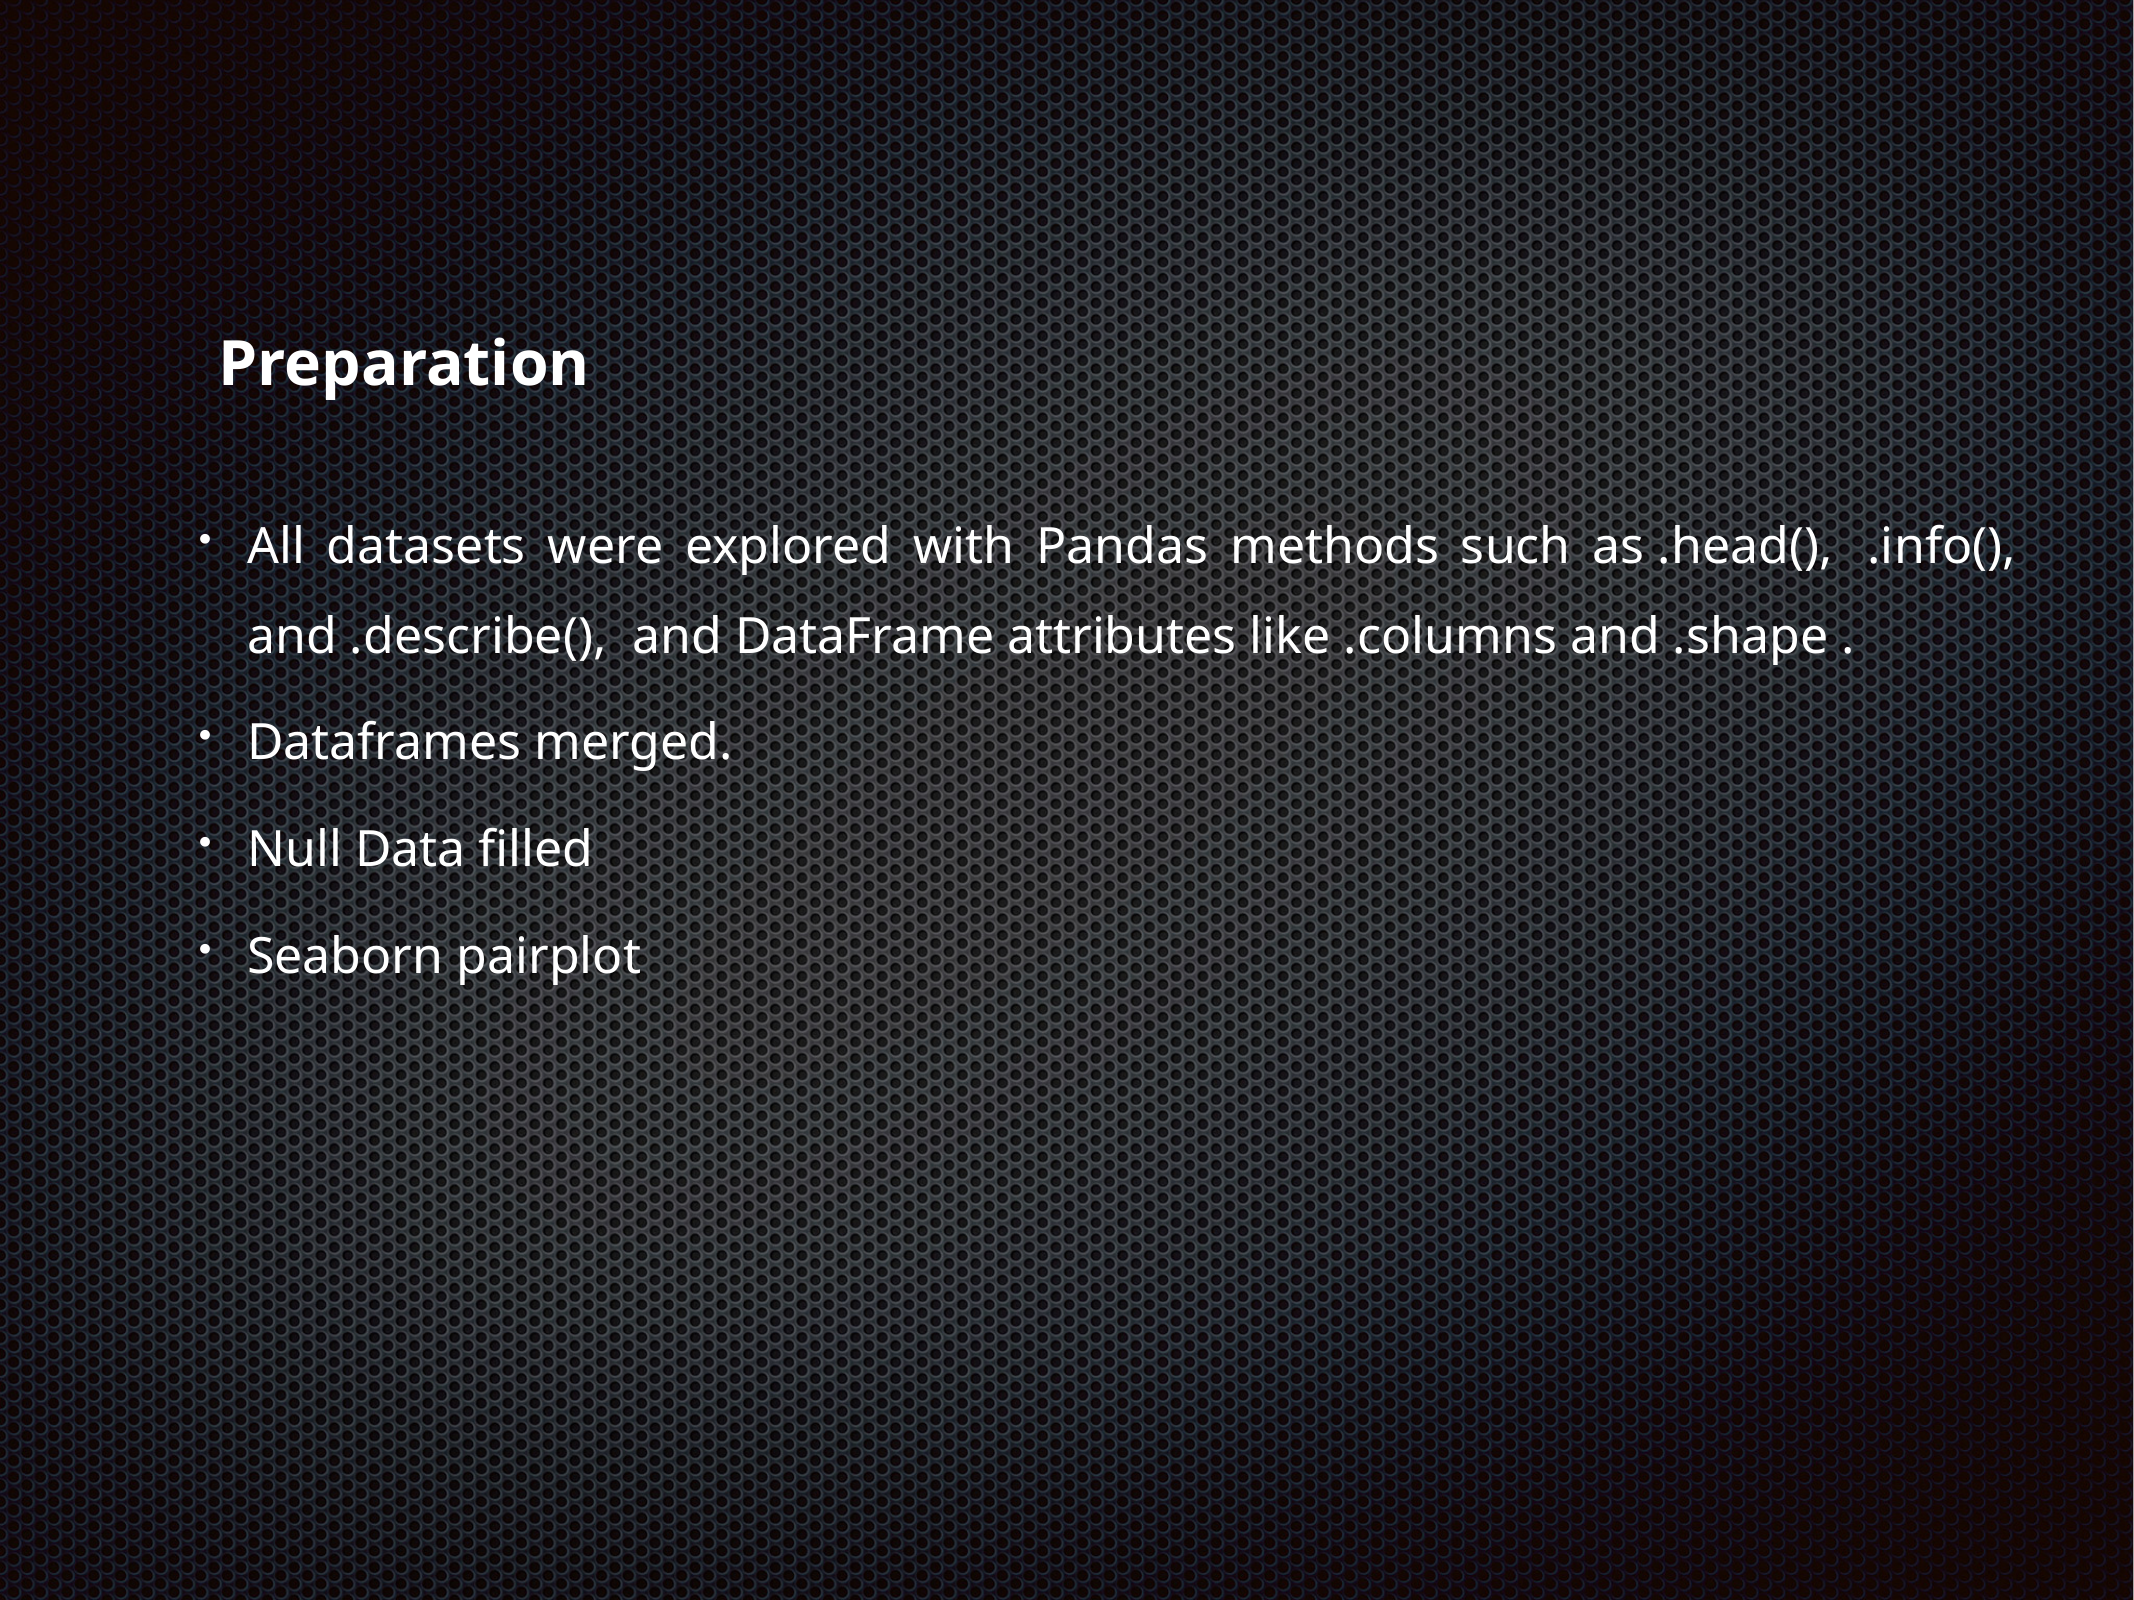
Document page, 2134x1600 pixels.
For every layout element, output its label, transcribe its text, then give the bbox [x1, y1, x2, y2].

picture [0, 0, 2134, 1600]
text_box Preparation [209, 277, 599, 407]
text_box All datasets were explored with Pandas methods such as .head(), .info(), and .describe(), and DataFrame attributes like .columns and .shape . Dataframes merged. Null Data filled Seaborn pairplot [190, 475, 2047, 992]
